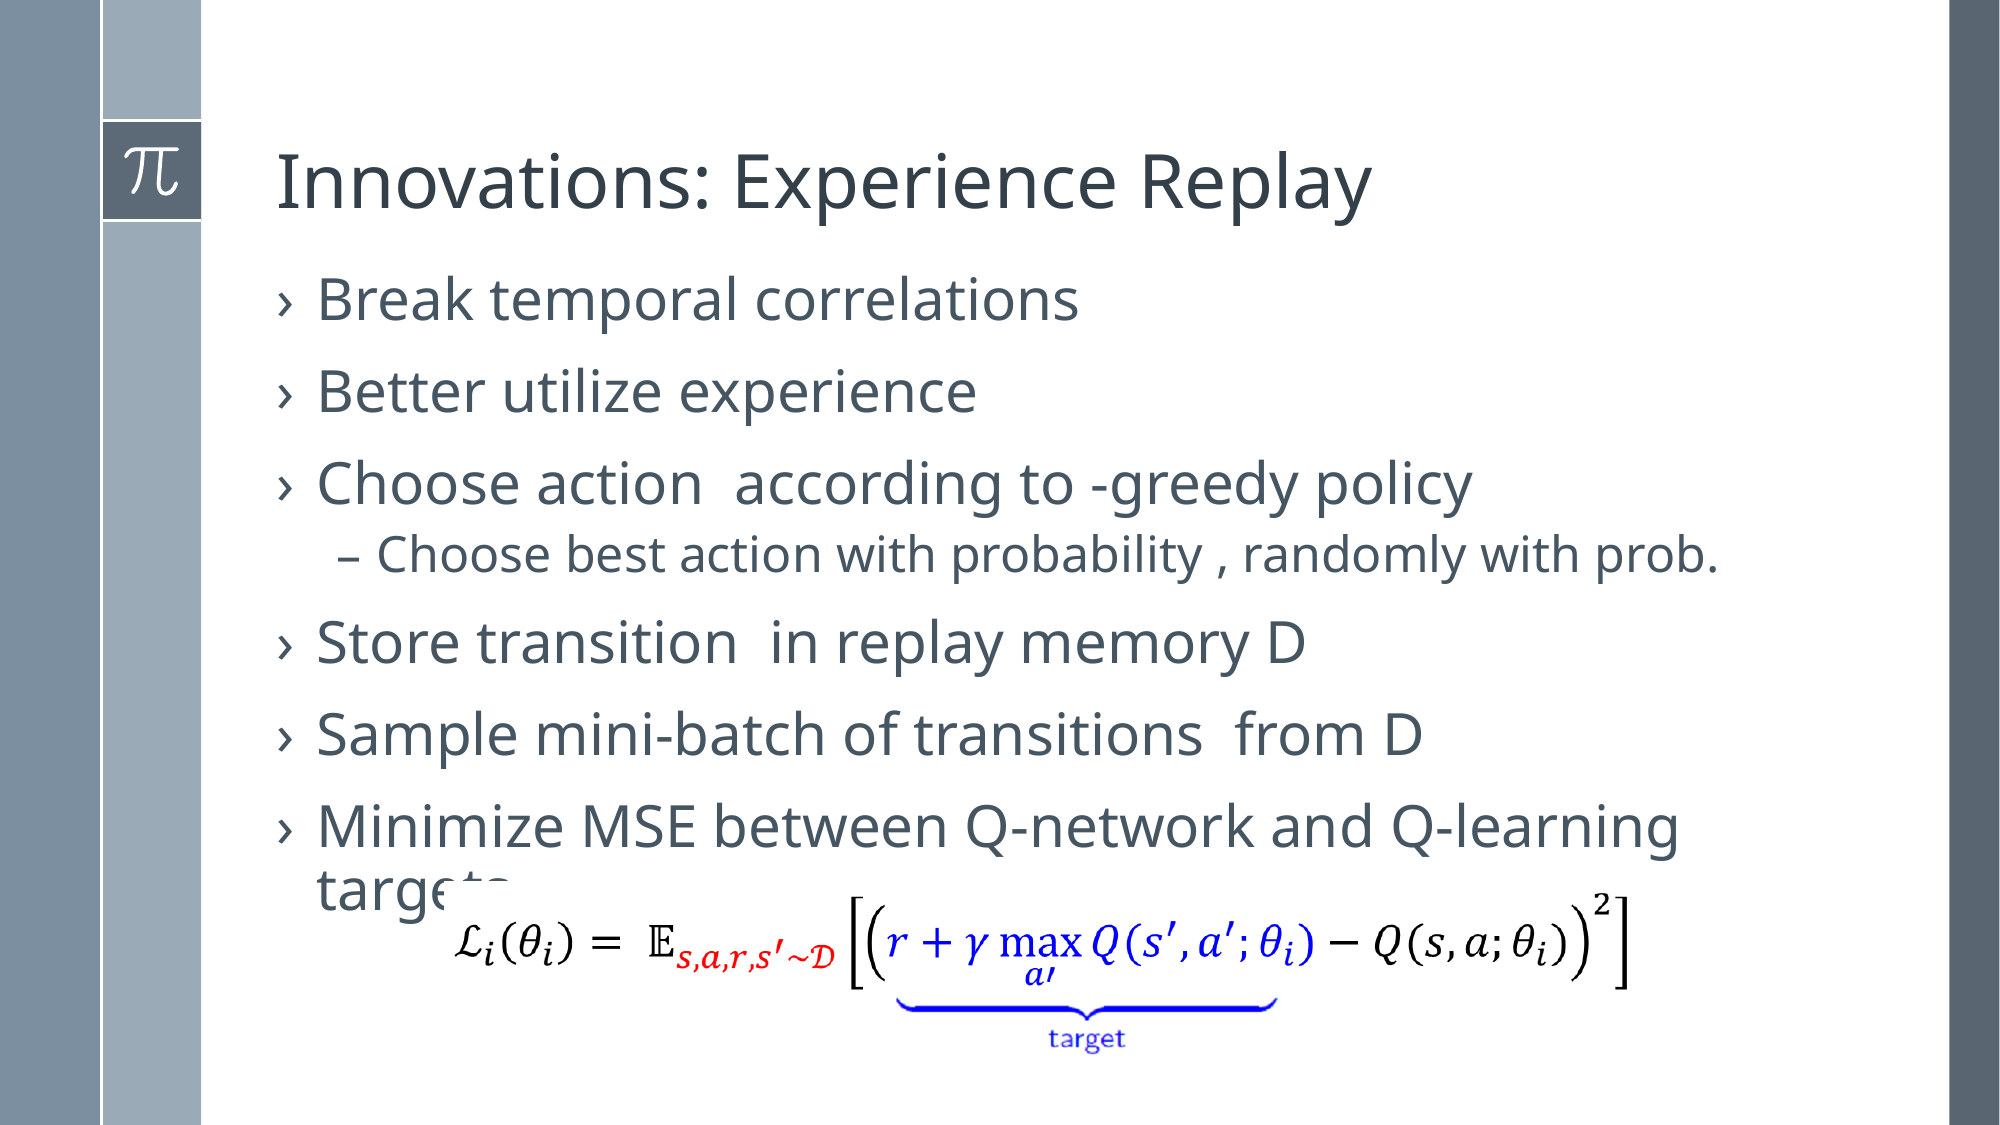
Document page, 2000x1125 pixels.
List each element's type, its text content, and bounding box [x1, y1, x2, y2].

picture [444, 881, 1632, 1059]
title Innovations: Experience Replay [261, 29, 1867, 233]
